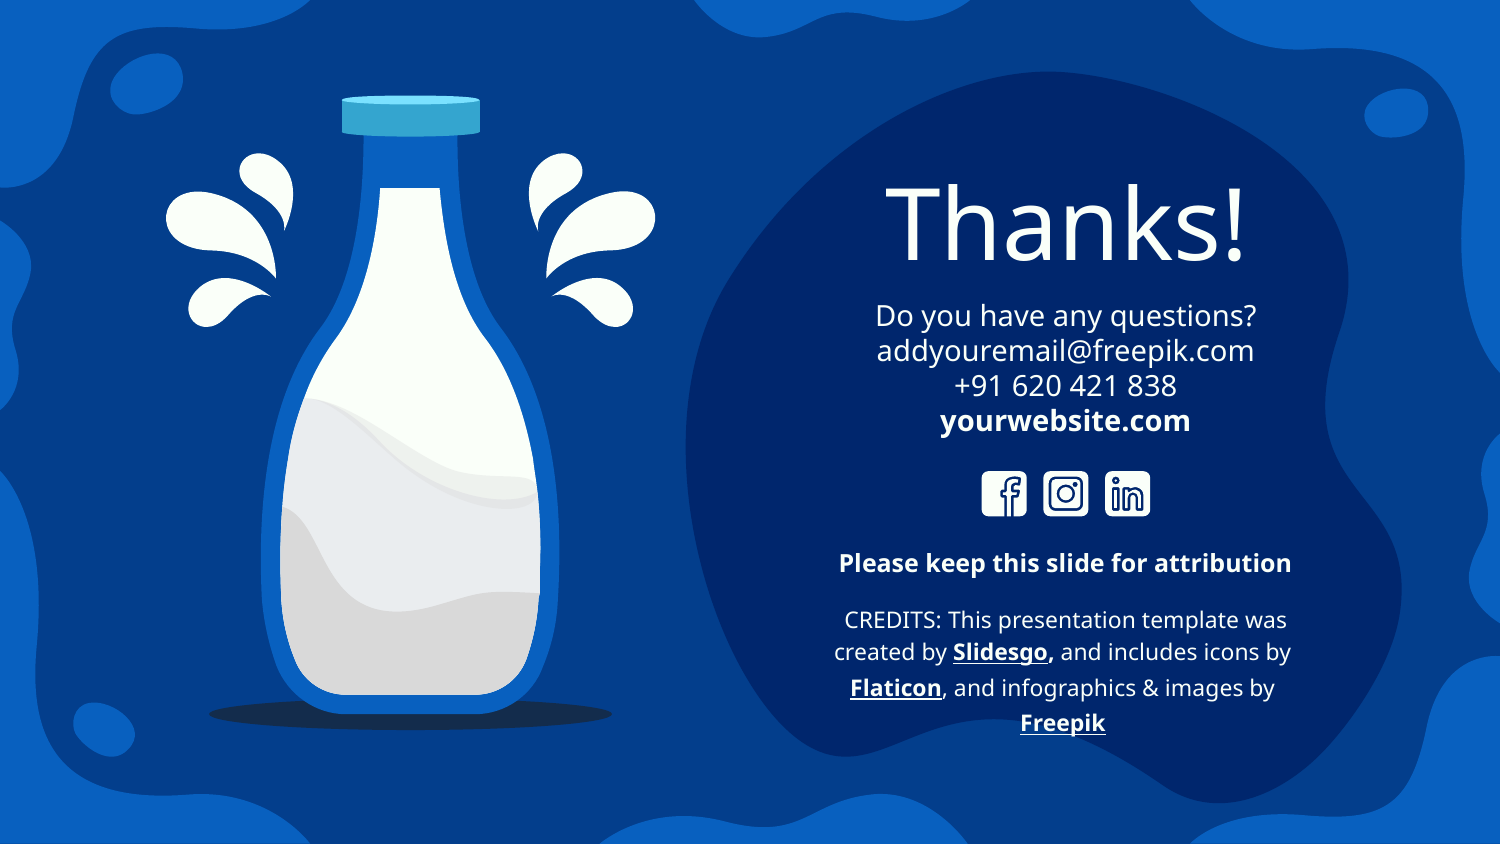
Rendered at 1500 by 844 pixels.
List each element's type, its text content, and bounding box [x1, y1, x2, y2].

subtitle Do you have any questions? addyouremail@freepik.com +91 620 421 838 yourwebsite.com [750, 282, 1382, 459]
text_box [981, 470, 1151, 517]
text_box [209, 704, 612, 731]
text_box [256, 95, 564, 715]
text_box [513, 153, 669, 328]
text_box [151, 153, 309, 328]
title Thanks! [751, 145, 1383, 283]
text_box Please keep this slide for attribution [749, 528, 1382, 574]
